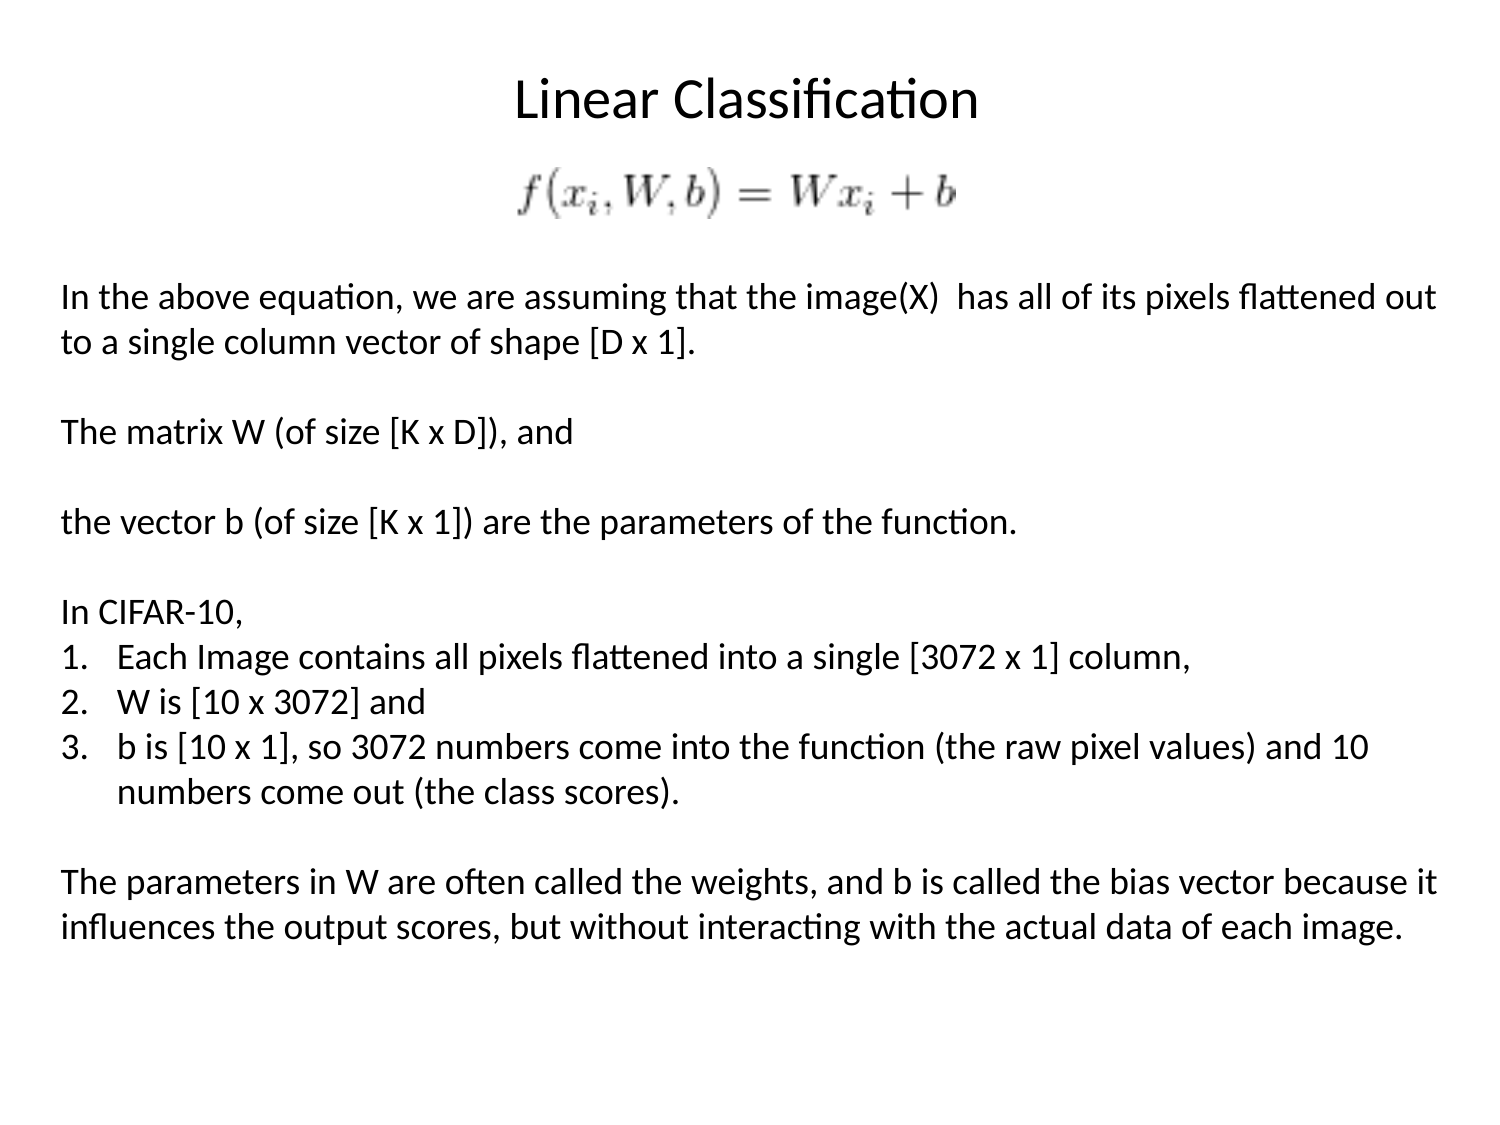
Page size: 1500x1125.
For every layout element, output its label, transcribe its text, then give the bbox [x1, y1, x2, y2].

picture [515, 166, 956, 220]
text_box In the above equation, we are assuming that the image(X) has all of its pixels flattened out to a single column vector of shape [D x 1]. The matrix W (of size [K x D]), and the vector b (of size [K x 1]) are the parameters of the function. In CIFAR-10, Each Image contains all pixels flattened into a single [3072 x 1] column, W is [10 x 3072] and b is [10 x 1], so 3072 numbers come into the function (the raw pixel values) and 10 numbers come out (the class scores). The parameters in W are often called the weights, and b is called the bias vector because it influences the output scores, but without interacting with the actual data of each image. [45, 264, 1464, 955]
title Linear Classification [72, 40, 1423, 150]
